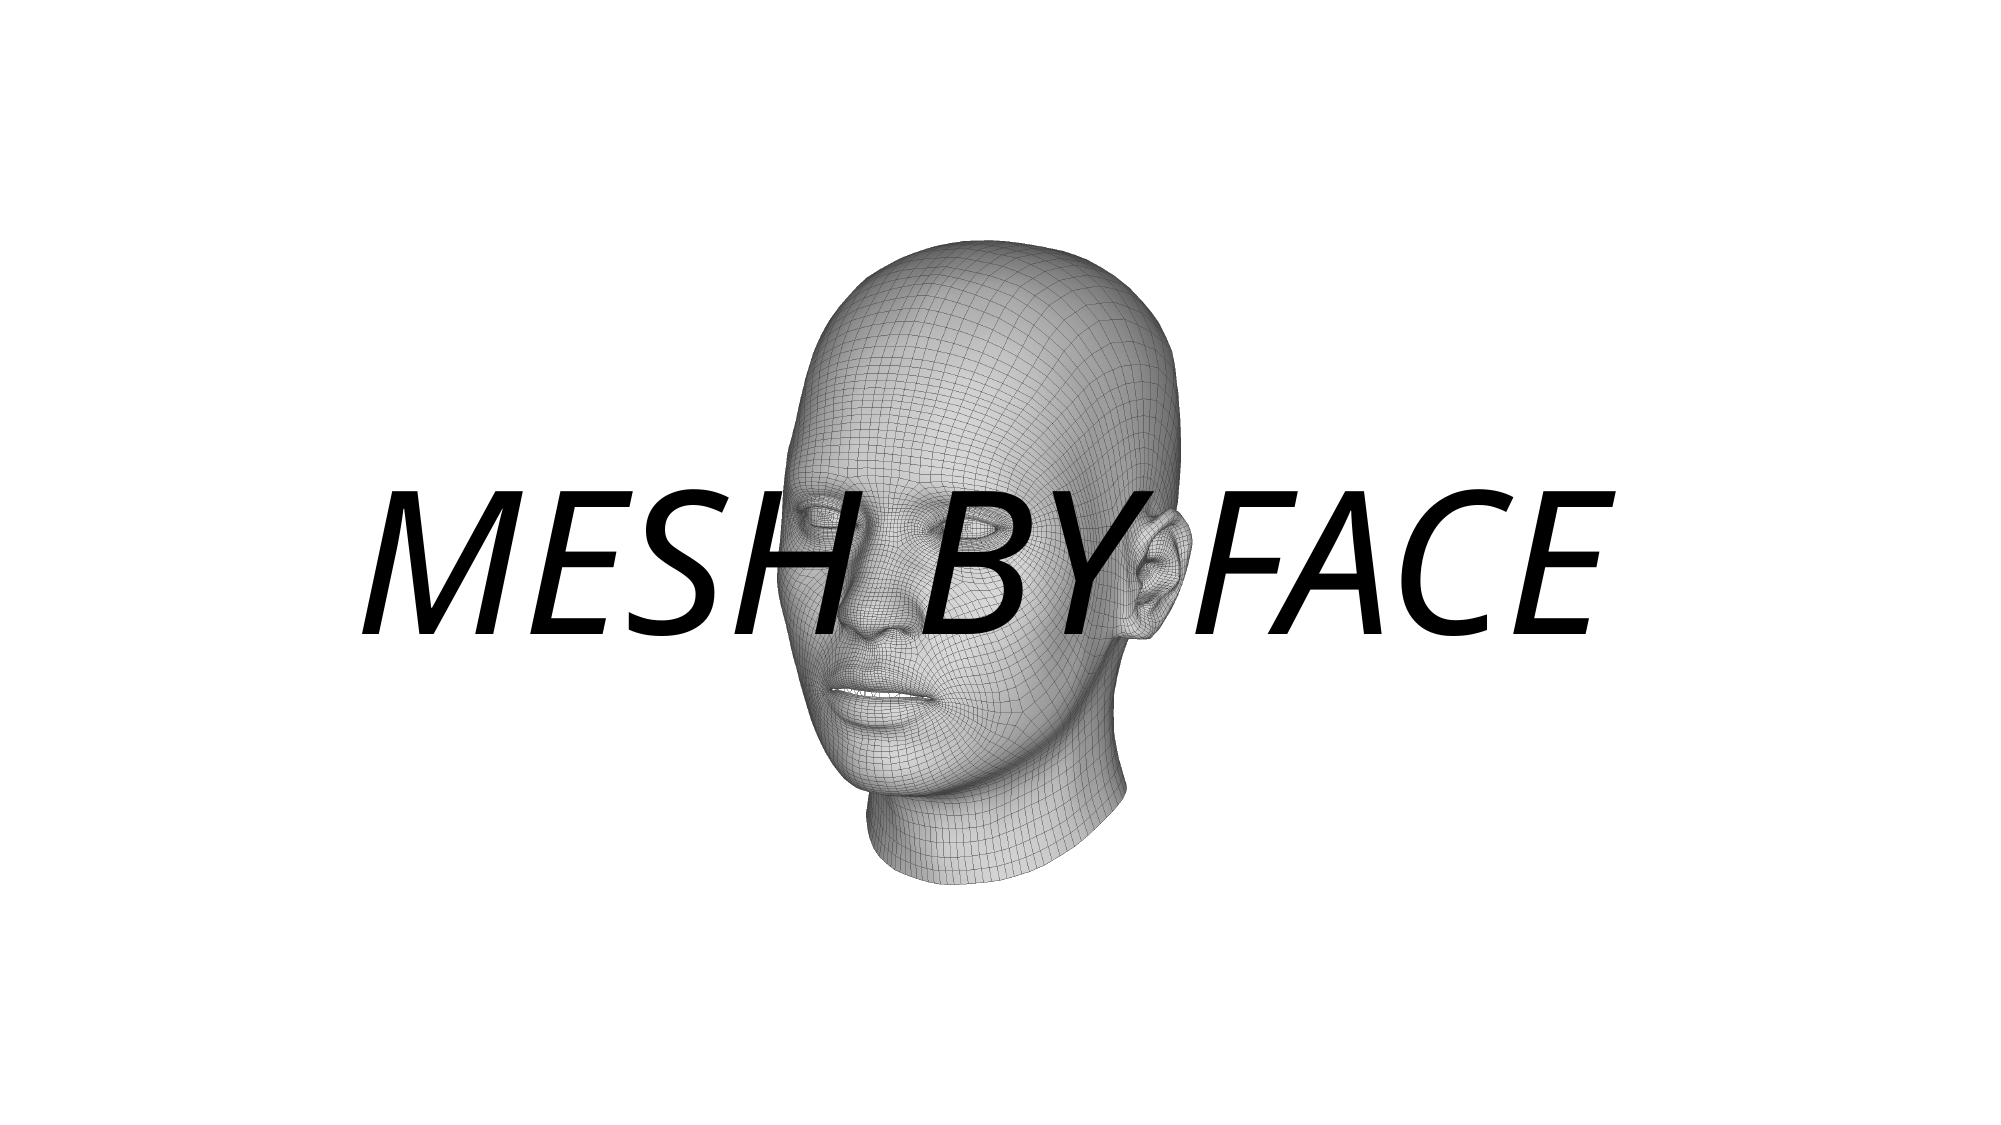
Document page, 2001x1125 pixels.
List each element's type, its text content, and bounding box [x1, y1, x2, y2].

text_box MESH BY FACE [1197, 427, 1634, 682]
picture [774, 236, 1197, 889]
text_box MESH BY FACE [329, 427, 774, 682]
